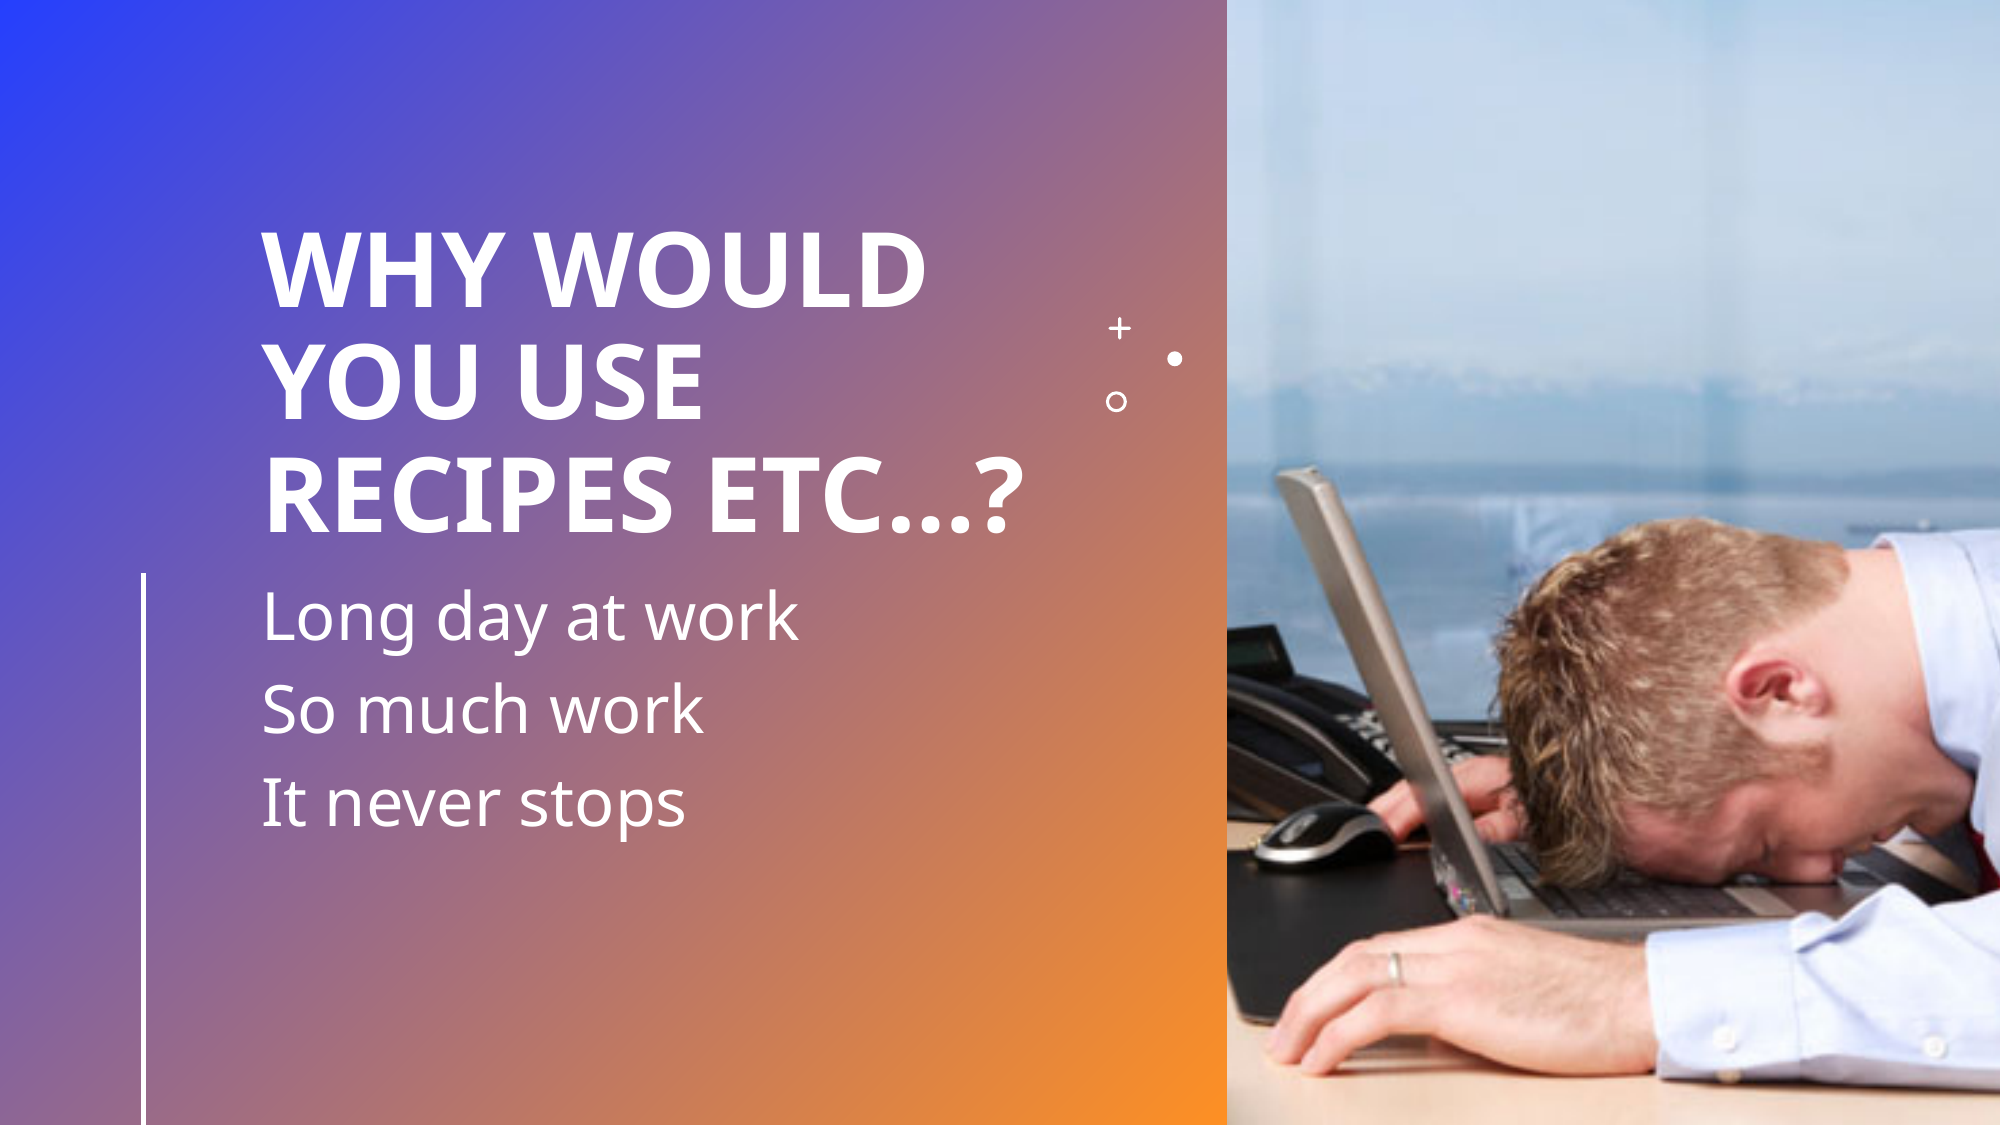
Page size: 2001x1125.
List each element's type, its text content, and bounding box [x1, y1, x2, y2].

picture [1227, 0, 2000, 1125]
text_box [1167, 351, 1183, 367]
text_box [1108, 316, 1132, 340]
text_box [1105, 391, 1127, 413]
subtitle Long day at work So much work It never stops [246, 575, 1090, 1059]
text_box [0, 0, 1227, 1125]
title Why would you use Recipes etc…? [246, 96, 1090, 563]
